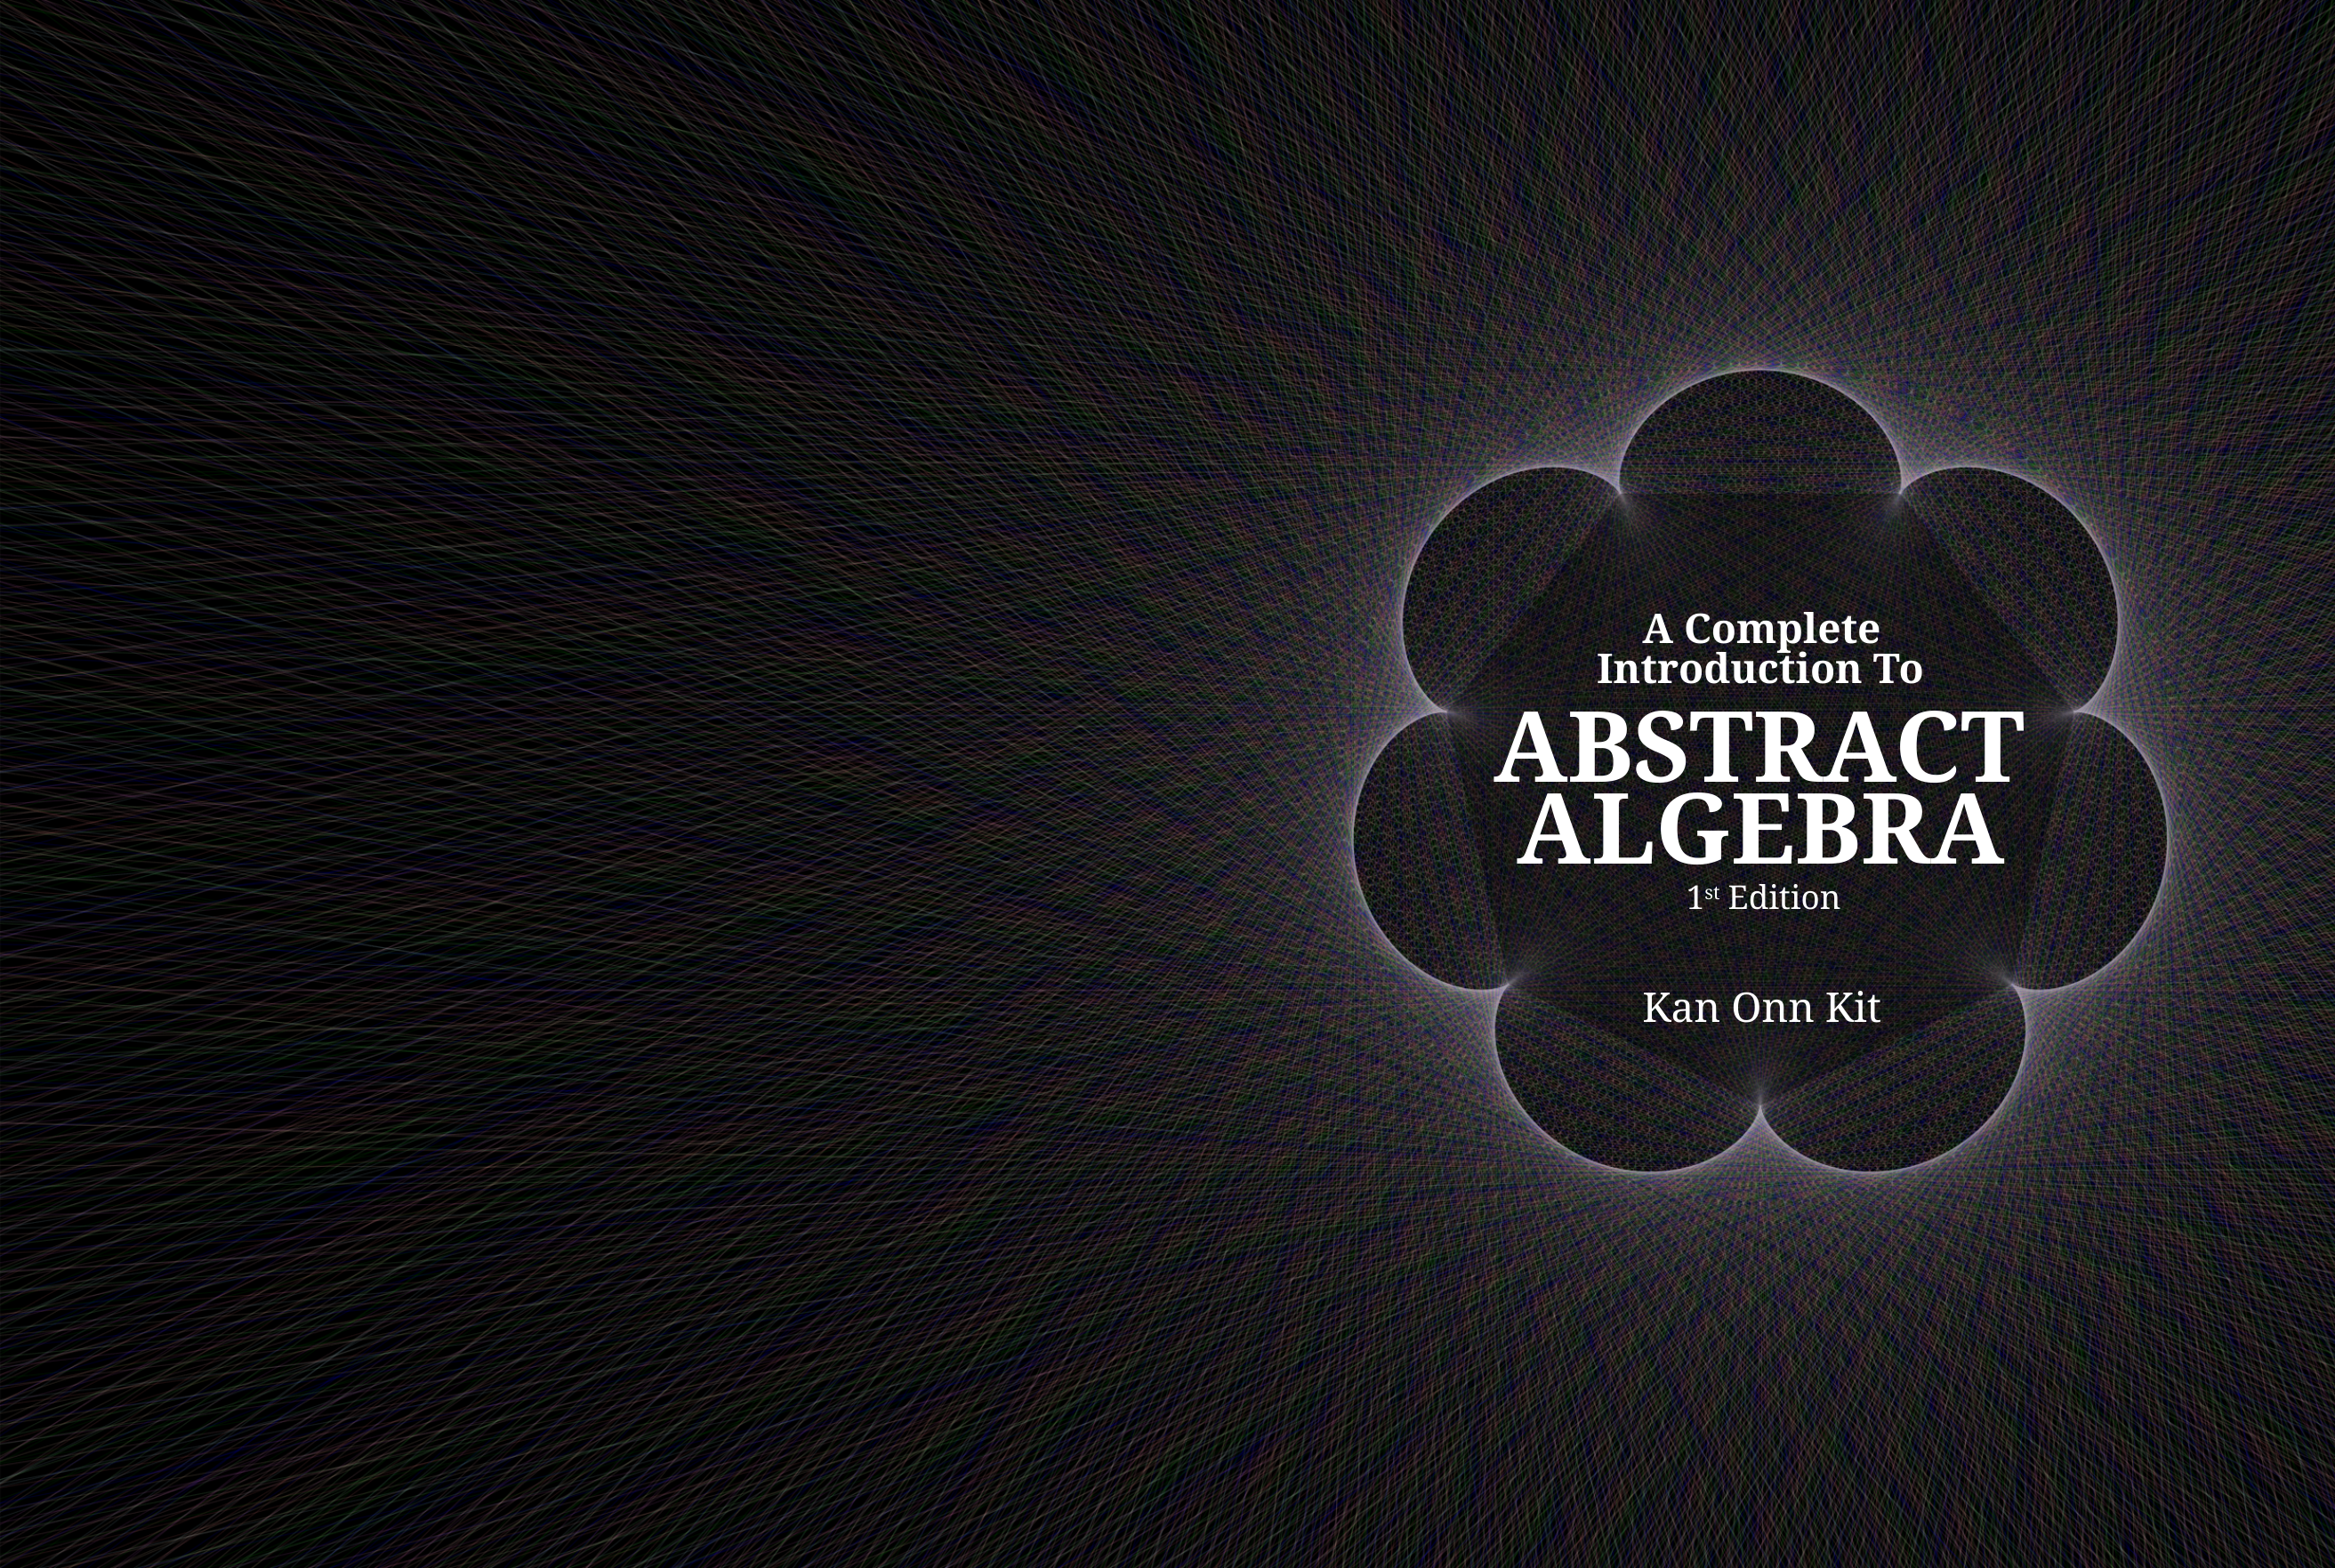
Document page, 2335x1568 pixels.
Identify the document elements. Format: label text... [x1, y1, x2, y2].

text_box 1st Edition [1469, 869, 2057, 922]
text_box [1598, 595, 1922, 677]
text_box Kan Onn Kit [1629, 974, 1896, 1037]
picture [0, 0, 2335, 1568]
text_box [1469, 677, 2049, 892]
